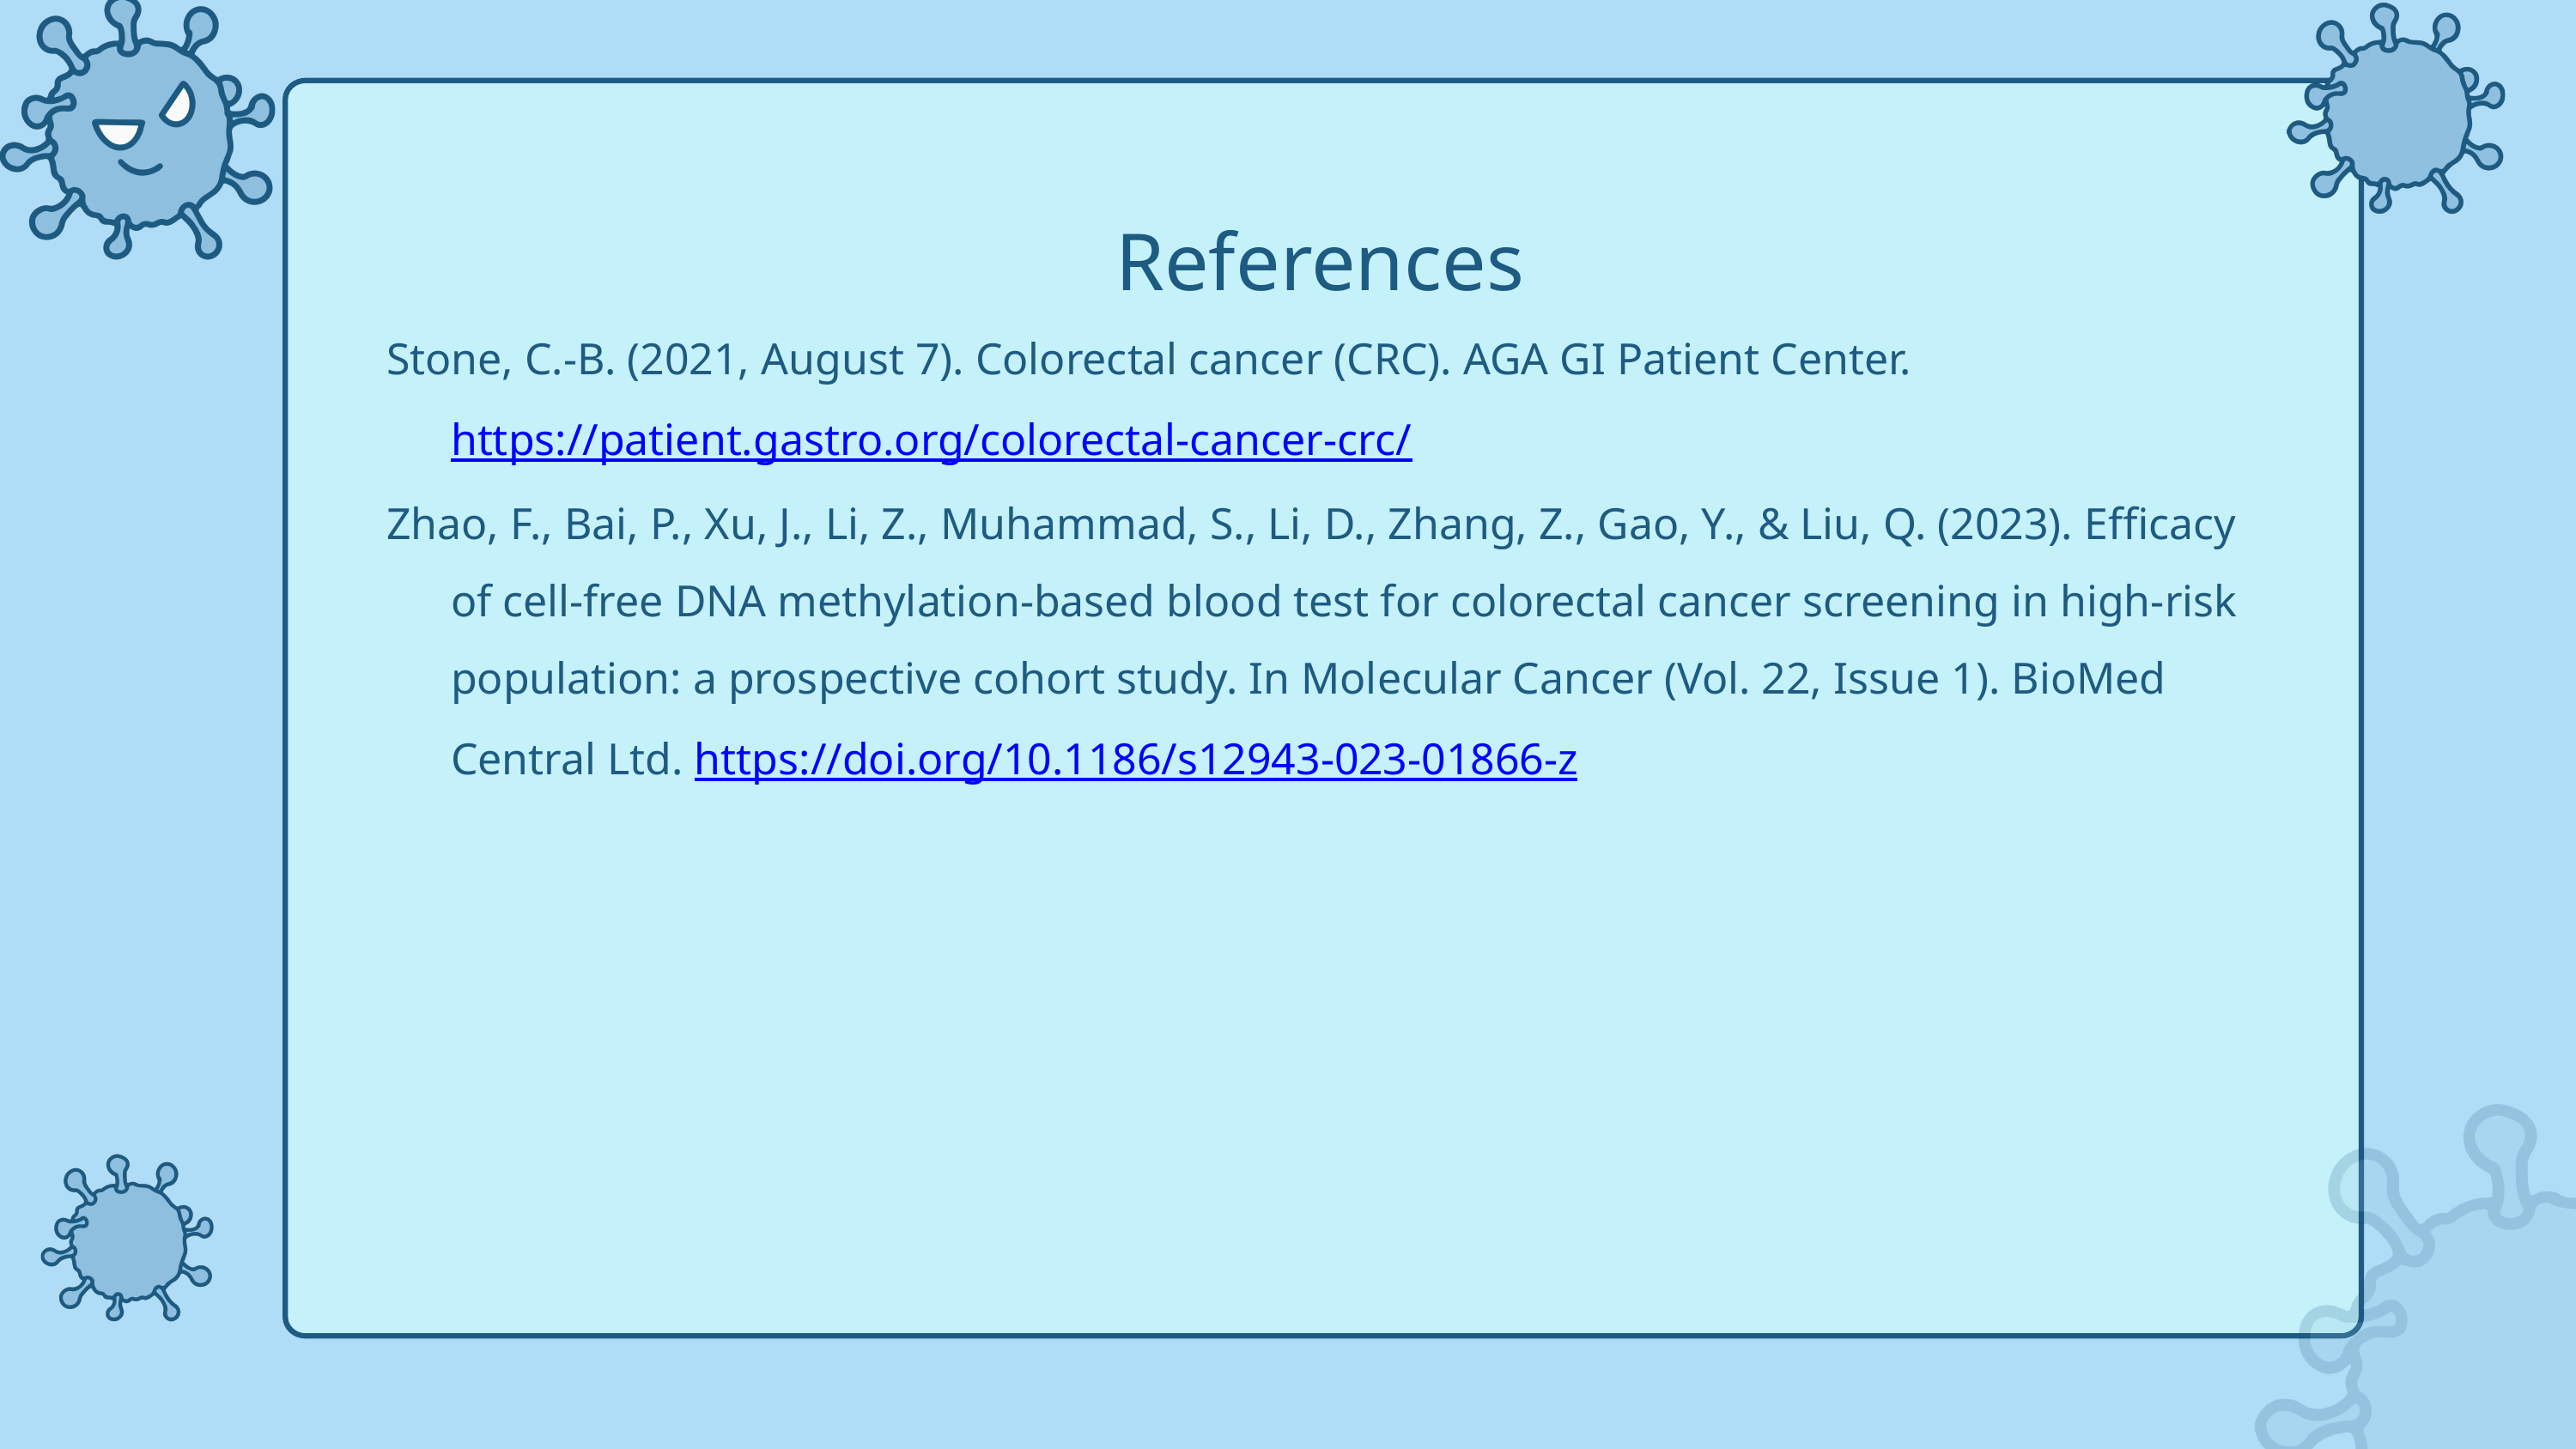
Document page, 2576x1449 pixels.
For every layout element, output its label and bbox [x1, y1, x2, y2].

text_box [40, 1153, 214, 1322]
text_box [2254, 1100, 2576, 1449]
text_box [284, 80, 2362, 1337]
text_box [0, 0, 276, 261]
text_box [2287, 1, 2506, 215]
